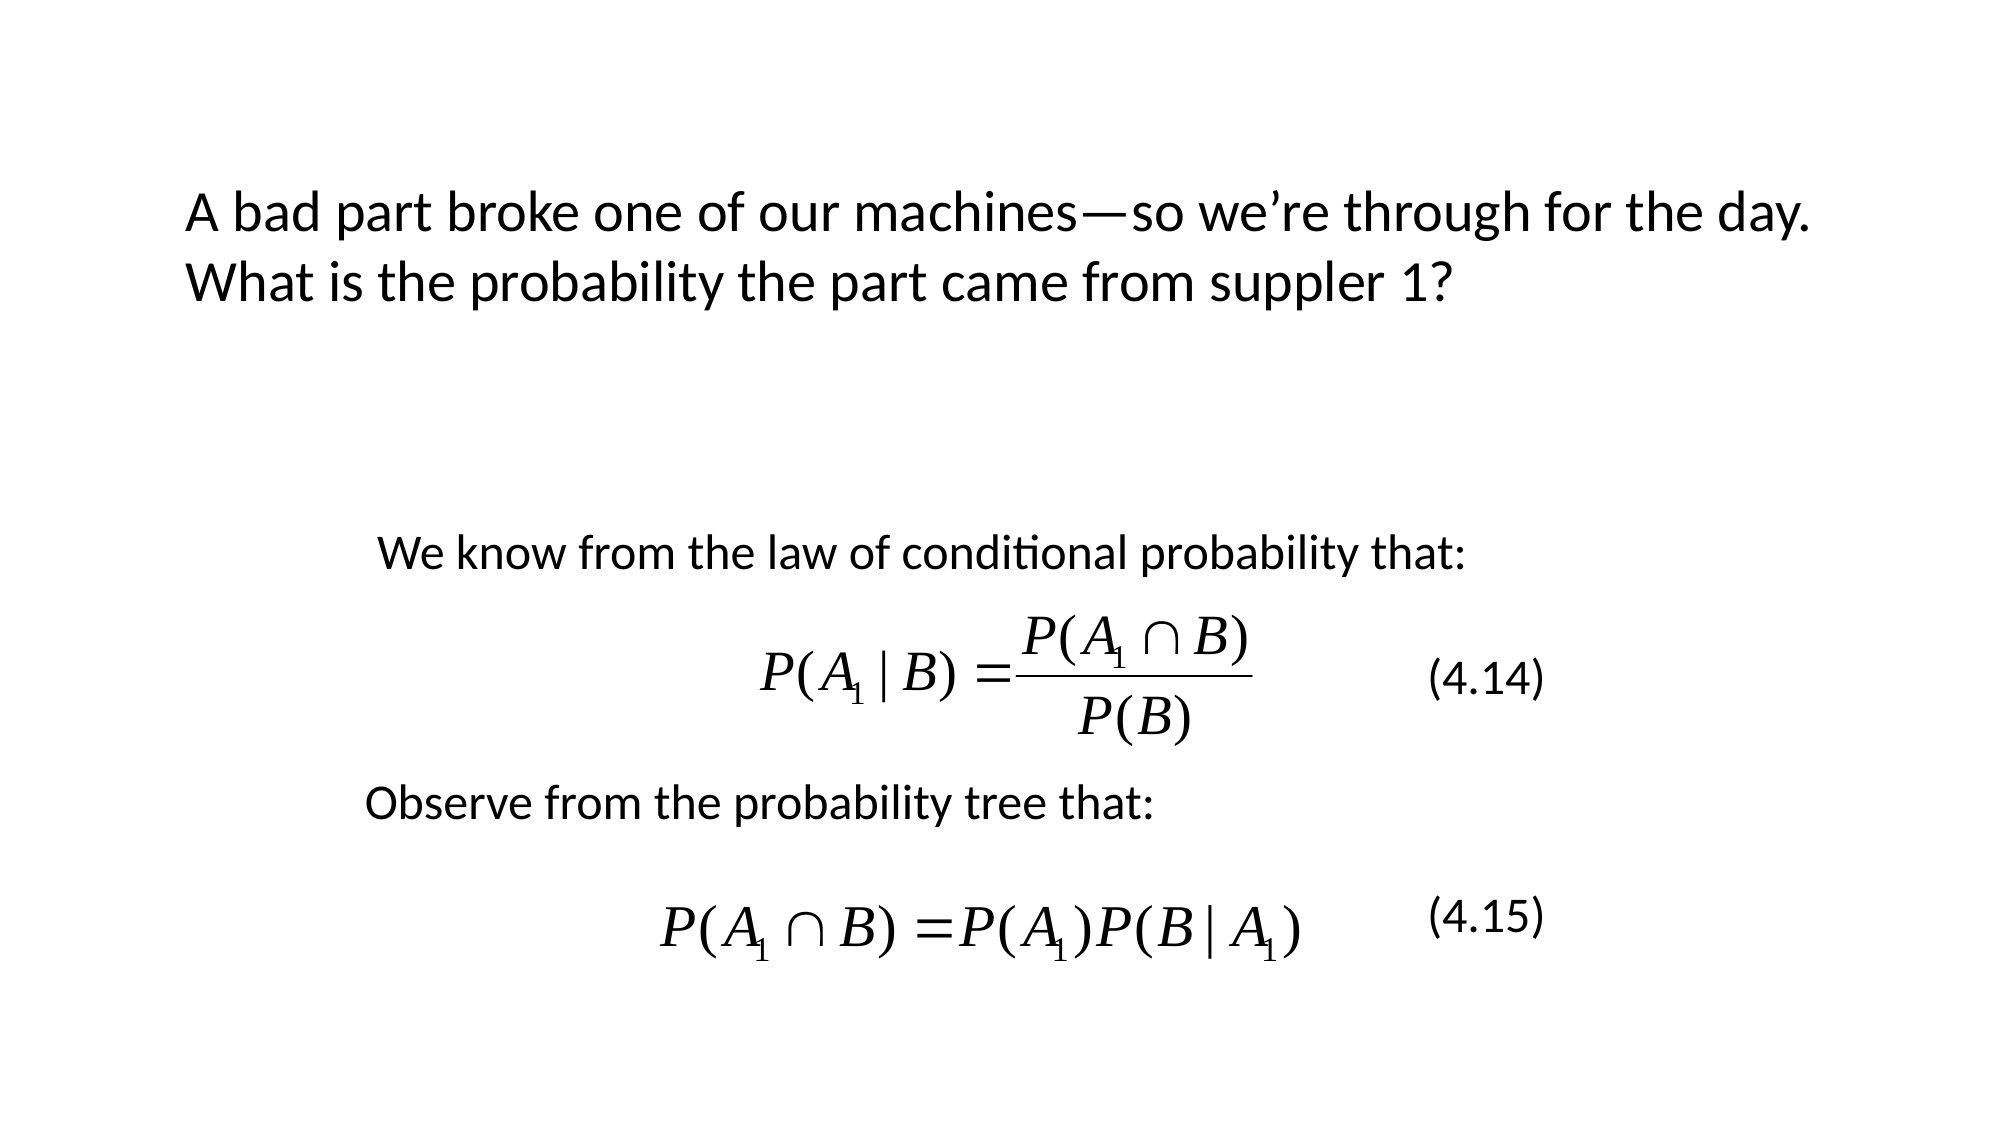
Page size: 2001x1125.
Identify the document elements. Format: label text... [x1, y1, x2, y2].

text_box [649, 887, 1313, 972]
text_box A bad part broke one of our machines—so we’re through for the day. What is the probability the part came from suppler 1? [171, 165, 1842, 366]
text_box (4.14) [1412, 637, 1625, 713]
text_box (4.15) [1412, 874, 1625, 950]
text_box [749, 599, 1263, 757]
text_box We know from the law of conditional probability that: [362, 512, 1625, 673]
text_box Observe from the probability tree that: [349, 762, 1388, 838]
